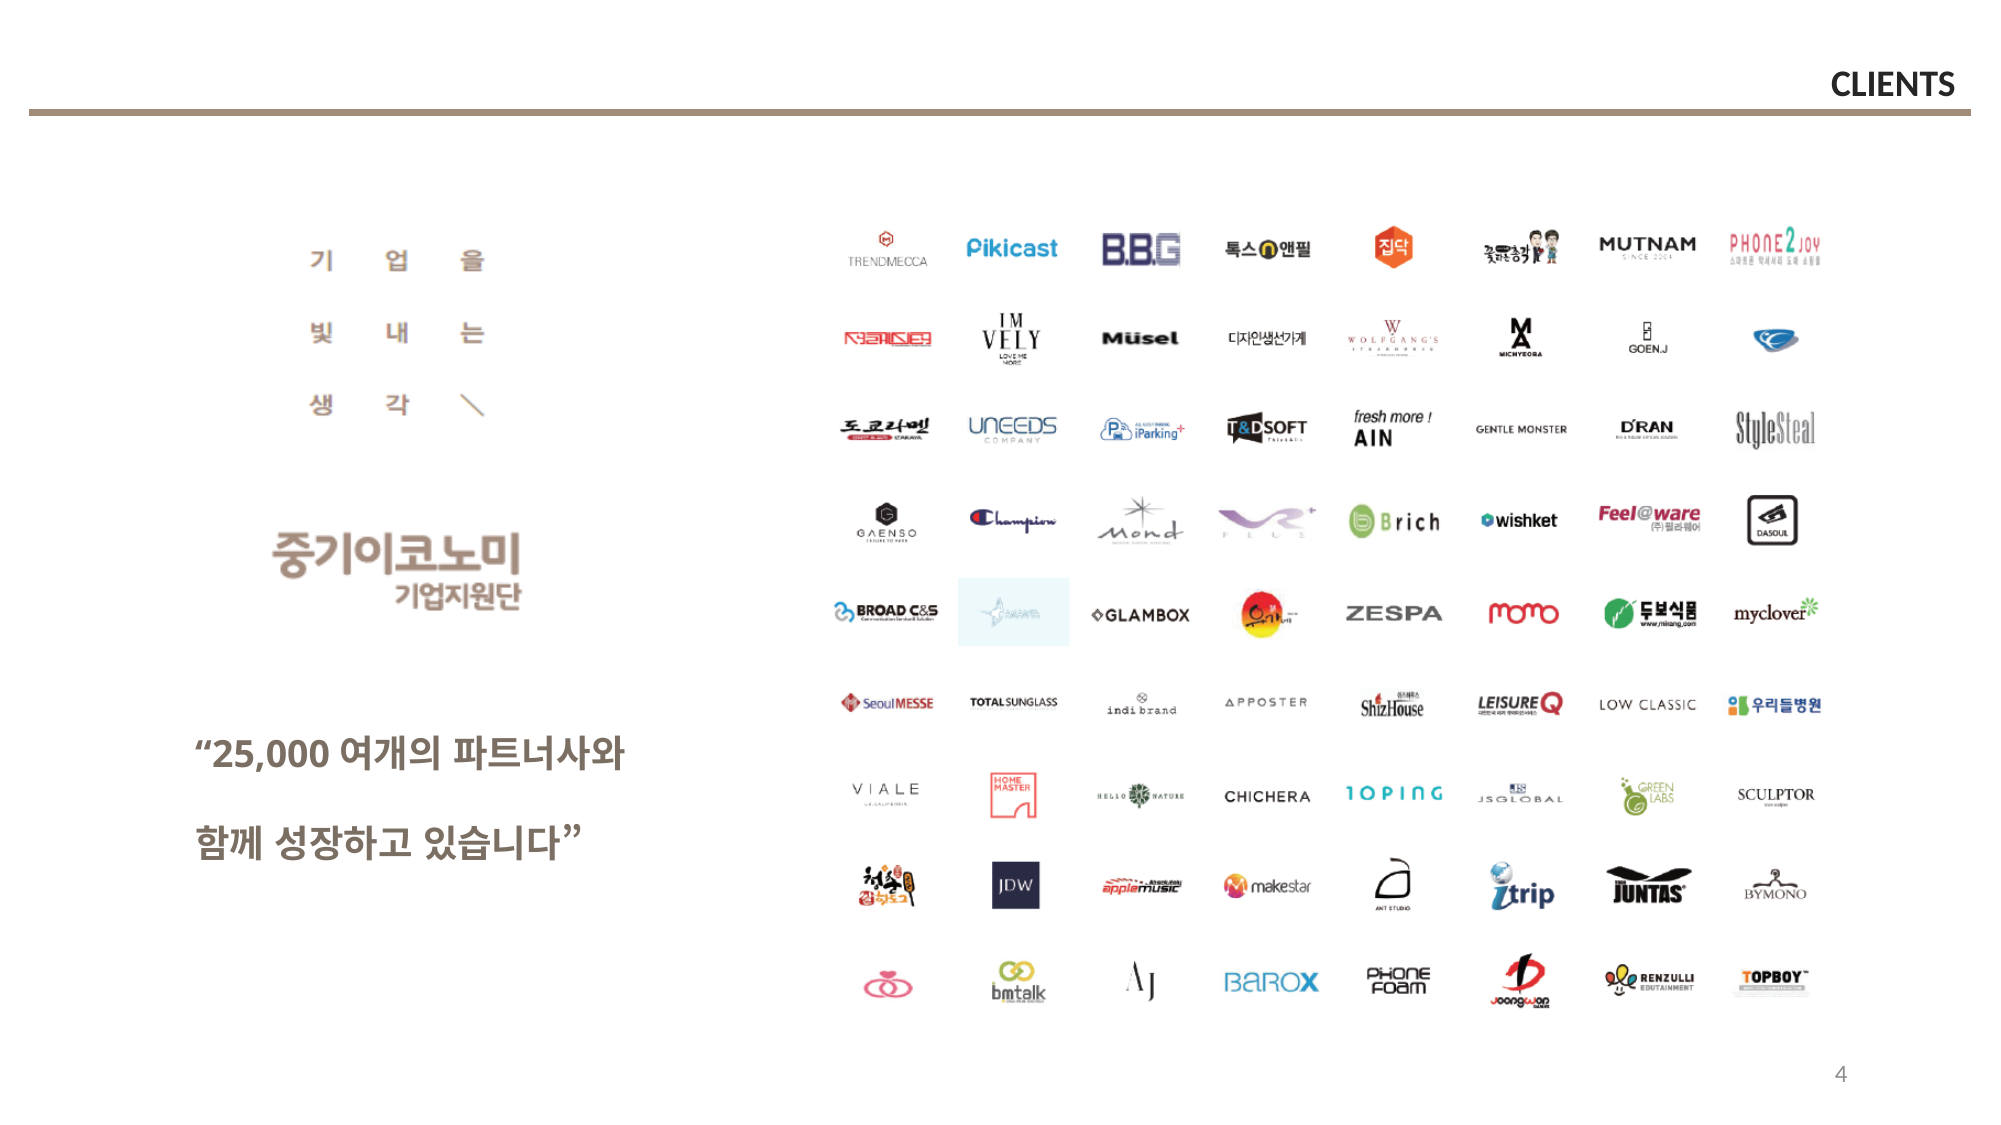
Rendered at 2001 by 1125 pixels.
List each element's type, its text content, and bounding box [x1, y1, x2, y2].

text_box “25,000여개의 파트너사와 함께 성장하고 있습니다” [180, 722, 692, 873]
text_box CLIENTS [1566, 51, 1971, 112]
slide_number 4 [1412, 1042, 1863, 1103]
picture [749, 211, 1879, 1017]
picture [195, 201, 576, 647]
